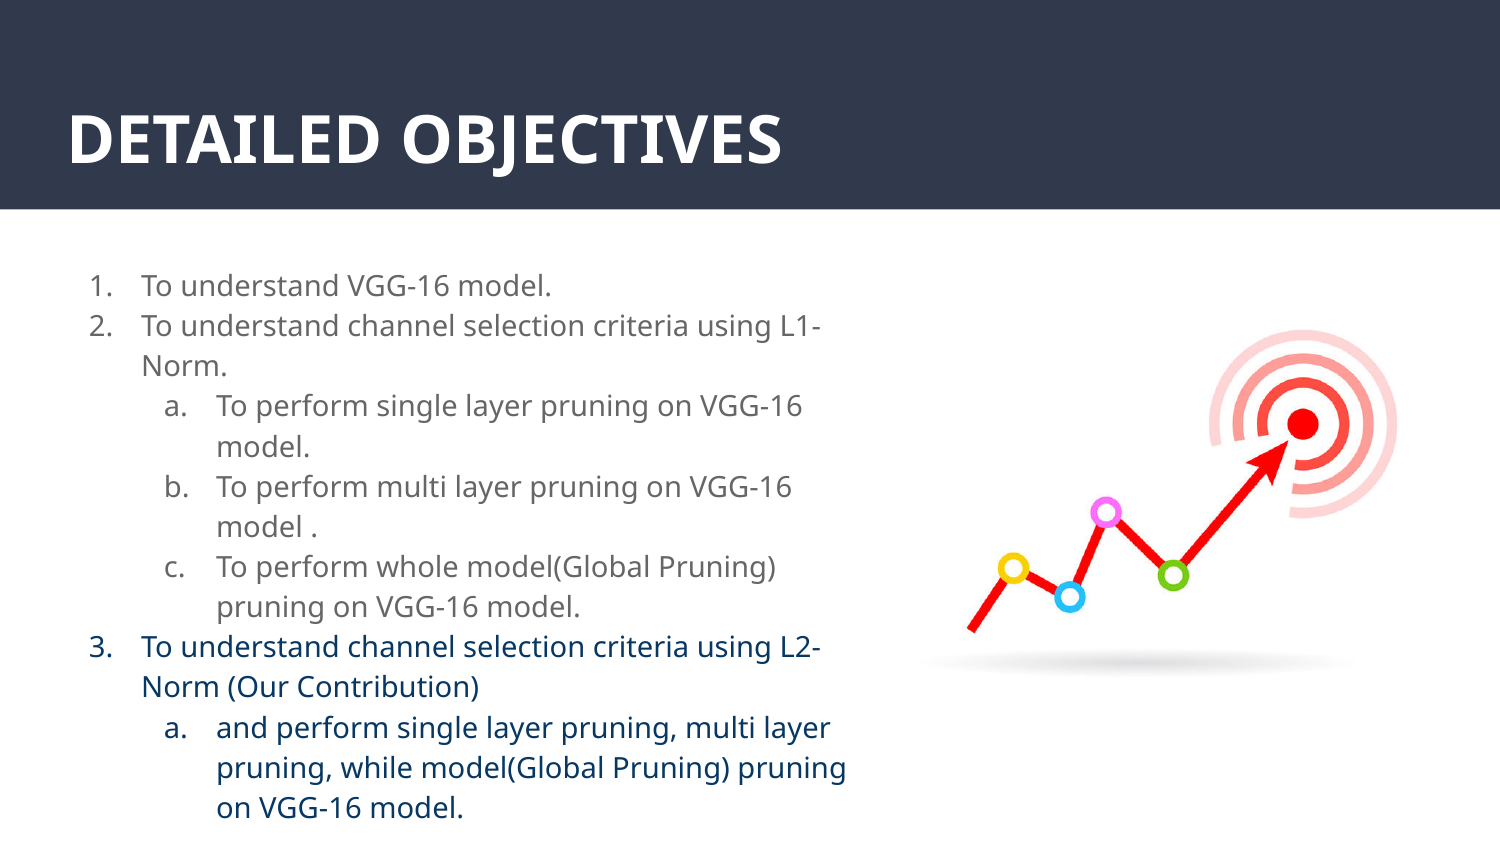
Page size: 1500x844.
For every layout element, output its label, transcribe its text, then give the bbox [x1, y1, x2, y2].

picture [879, 292, 1450, 706]
title DETAILED OBJECTIVES [51, 82, 1449, 185]
list To understand VGG-16 model. To understand channel selection criteria using L1-Norm. To perform single layer pruning on VGG-16 model. To perform multi layer pruning on VGG-16 model . To perform whole model(Global Pruning) pruning on VGG-16 model. To understand channel selection criteria using L2-Norm (Our Contribution) and perform single layer pruning, multi layer pruning, while model(Global Pruning) pruning on VGG-16 model. [51, 247, 880, 752]
